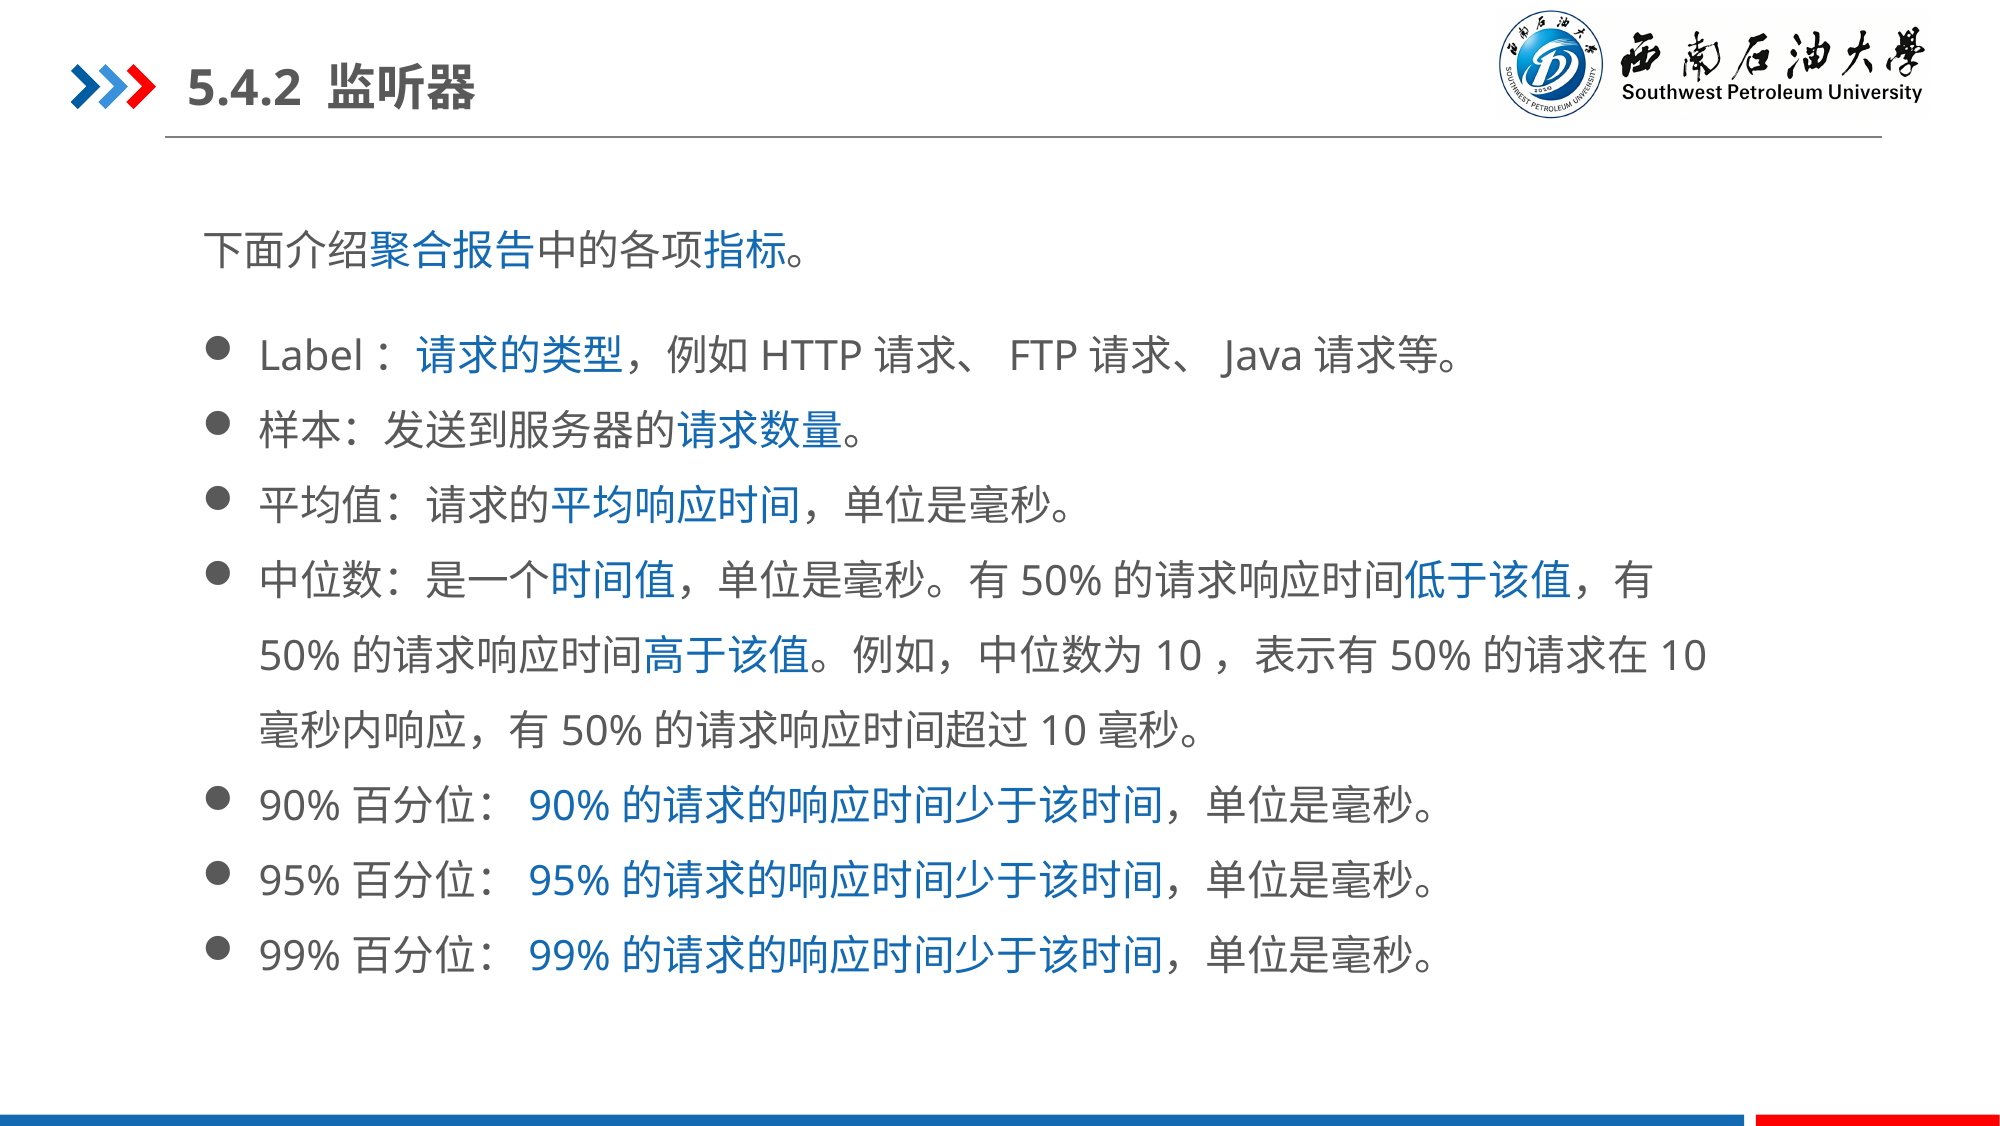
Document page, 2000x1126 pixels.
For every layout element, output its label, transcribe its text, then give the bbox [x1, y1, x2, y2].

text_box Label：请求的类型，例如HTTP请求、FTP请求、Java请求等。 样本：发送到服务器的请求数量。 平均值：请求的平均响应时间，单位是毫秒。 中位数：是一个时间值，单位是毫秒。有50%的请求响应时间低于该值，有50%的请求响应时间高于该值。例如，中位数为10，表示有50%的请求在10毫秒内响应，有50%的请求响应时间超过10毫秒。 90%百分位：90%的请求的响应时间少于该时间，单位是毫秒。 95%百分位：95%的请求的响应时间少于该时间，单位是毫秒。 99%百分位：99%的请求的响应时间少于该时间，单位是毫秒。 [187, 296, 1746, 986]
text_box 5.4.2 监听器 [187, 43, 1579, 127]
text_box 下面介绍聚合报告中的各项指标。 [187, 191, 1884, 282]
picture [1496, 8, 1929, 120]
